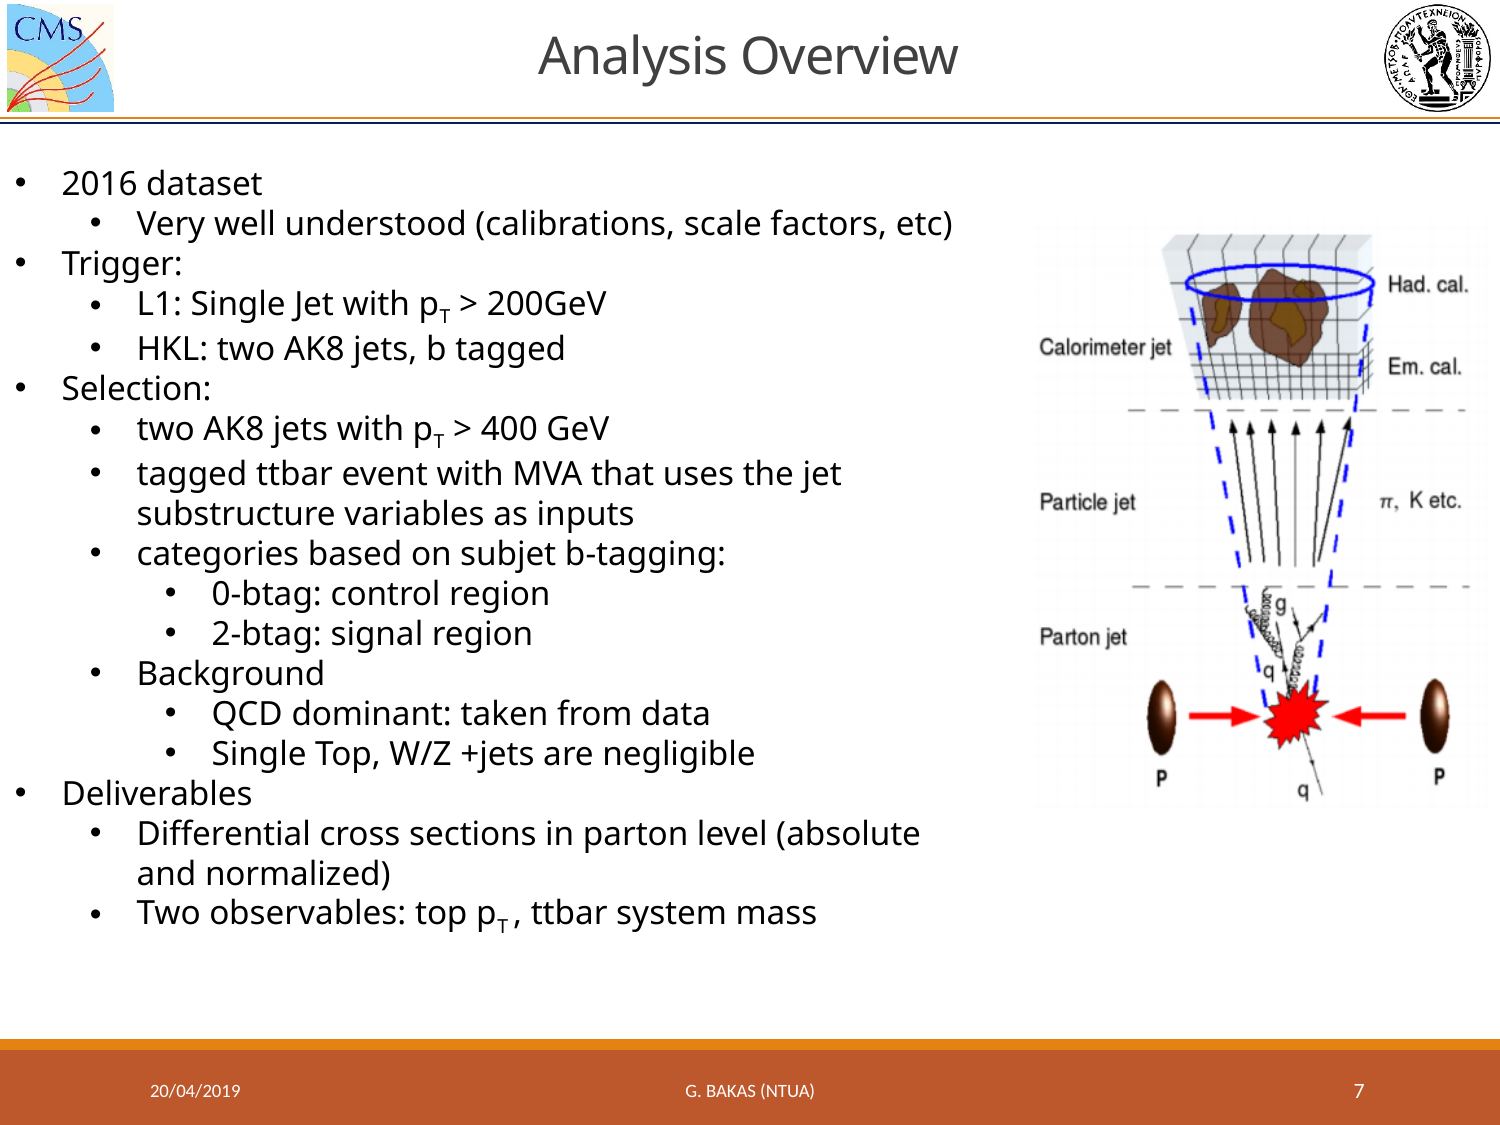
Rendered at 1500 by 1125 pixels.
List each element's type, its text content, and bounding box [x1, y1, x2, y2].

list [1383, 4, 1492, 112]
text_box 2016 dataset Very well understood (calibrations, scale factors, etc) Trigger: L1: Single Jet with pT > 200GeV HKL: two AK8 jets, b tagged Selection: two AK8 jets with pT > 400 GeV tagged ttbar event with MVA that uses the jet substructure variables as inputs categories based on subjet b-tagging: 0-btag: control region 2-btag: signal region Background QCD dominant: taken from data Single Top, W/Z +jets are negligible Deliverables Differential cross sections in parton level (absolute and normalized) Two observables: top pT , ttbar system mass [0, 154, 993, 985]
title Analysis Overview [130, 23, 1368, 93]
footer G. Bakas (NTUA) [453, 1059, 1047, 1120]
picture [6, 4, 114, 112]
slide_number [135, 1059, 440, 1120]
picture [1031, 216, 1492, 810]
slide_number 7 [1218, 1059, 1380, 1120]
